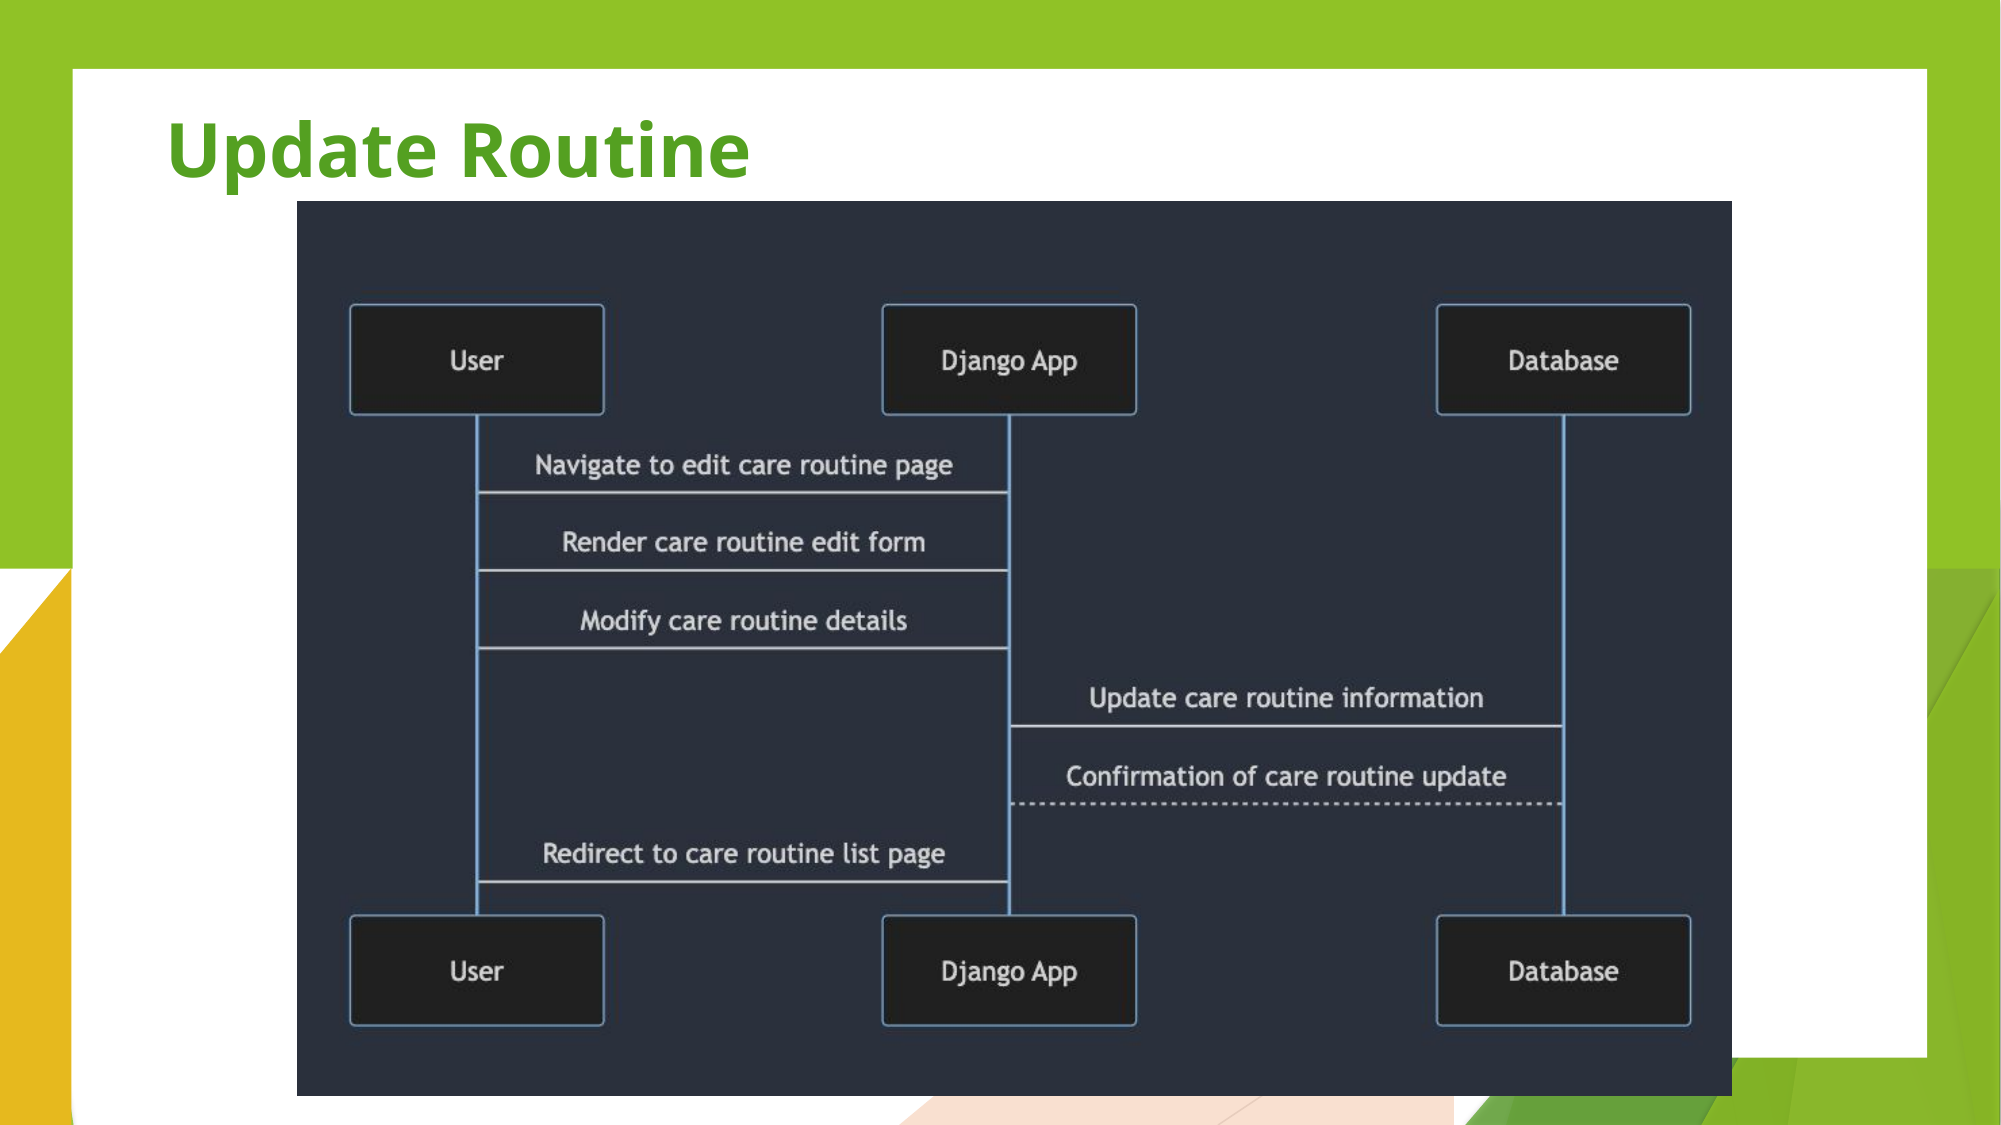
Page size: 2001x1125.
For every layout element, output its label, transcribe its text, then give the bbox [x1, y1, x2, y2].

title Update Routine [150, 102, 1013, 208]
picture [296, 201, 1732, 1097]
